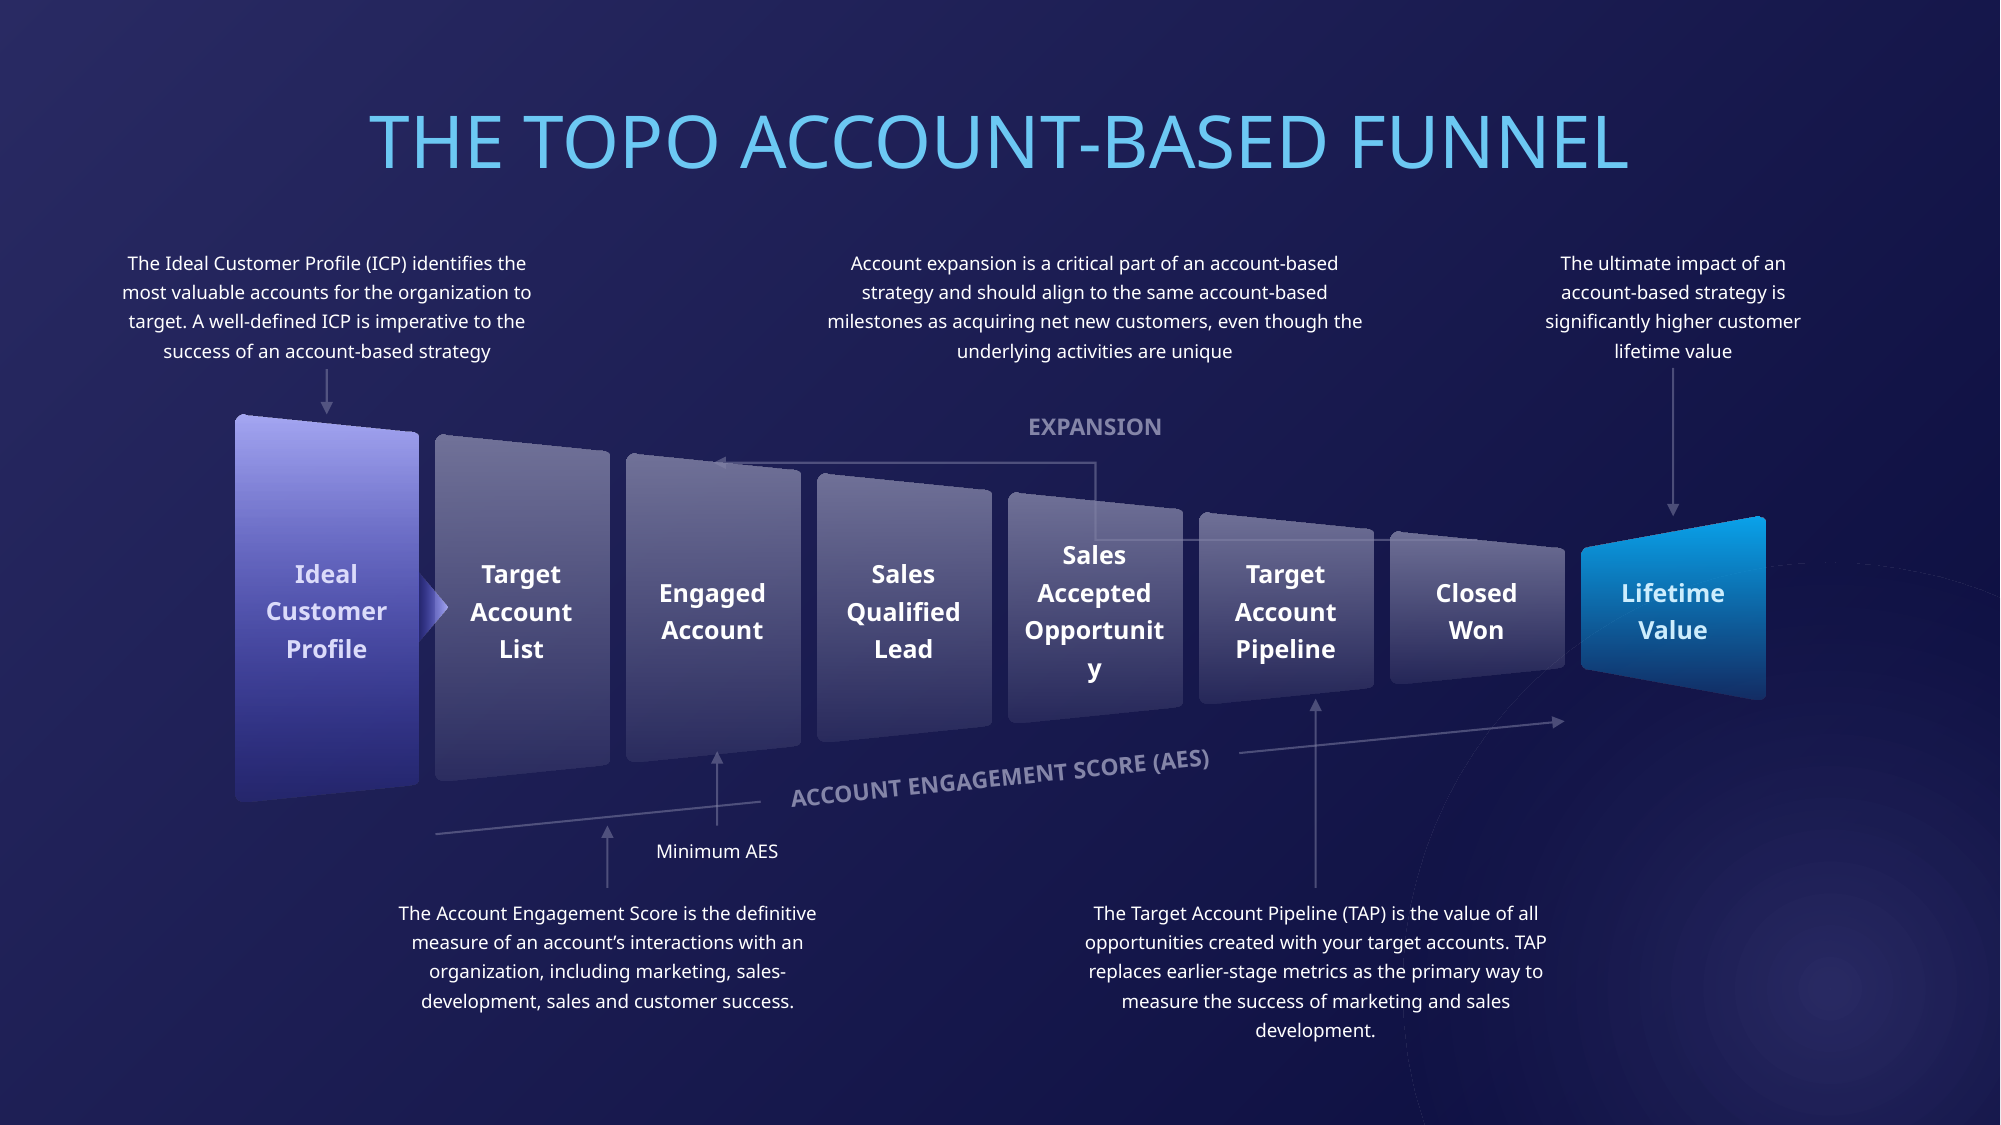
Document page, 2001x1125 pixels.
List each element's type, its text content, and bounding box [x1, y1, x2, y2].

text_box Engaged Account [625, 453, 802, 721]
text_box Target Account Pipeline [1198, 541, 1375, 705]
text_box Sales Qualified Lead [816, 540, 993, 721]
text_box Sales Accepted Opportunity [1007, 540, 1184, 721]
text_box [1316, 721, 1565, 835]
text_box Minimum AES [616, 835, 818, 870]
text_box Lifetime Value [1580, 515, 1767, 700]
text_box The Account Engagement Score is the definitive measure of an account’s interactions with an organization, including marketing, sales-development, sales and customer success. [360, 887, 855, 1020]
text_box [235, 414, 448, 800]
text_box The Target Account Pipeline (TAP) is the value of all opportunities created with your target accounts. TAP replaces earlier-stage metrics as the primary way to measure the success of marketing and sales development. [1068, 887, 1563, 1049]
text_box Target Account List [448, 433, 611, 721]
text_box THE TOPO ACCOUNT-BASED FUNNEL [354, 87, 1645, 191]
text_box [435, 721, 1315, 835]
text_box Account expansion is a critical part of an account-based strategy and should align to the same account-based milestones as acquiring net new customers, even though the underlying activities are unique [798, 237, 1391, 370]
text_box Closed Won [1389, 538, 1566, 685]
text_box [713, 404, 1478, 540]
text_box The ultimate impact of an account-based strategy is significantly higher customer lifetime value [1527, 237, 1820, 370]
text_box The Ideal Customer Profile (ICP) identifies the most valuable accounts for the organization to target. A well-defined ICP is imperative to the success of an account-based strategy [97, 237, 556, 370]
